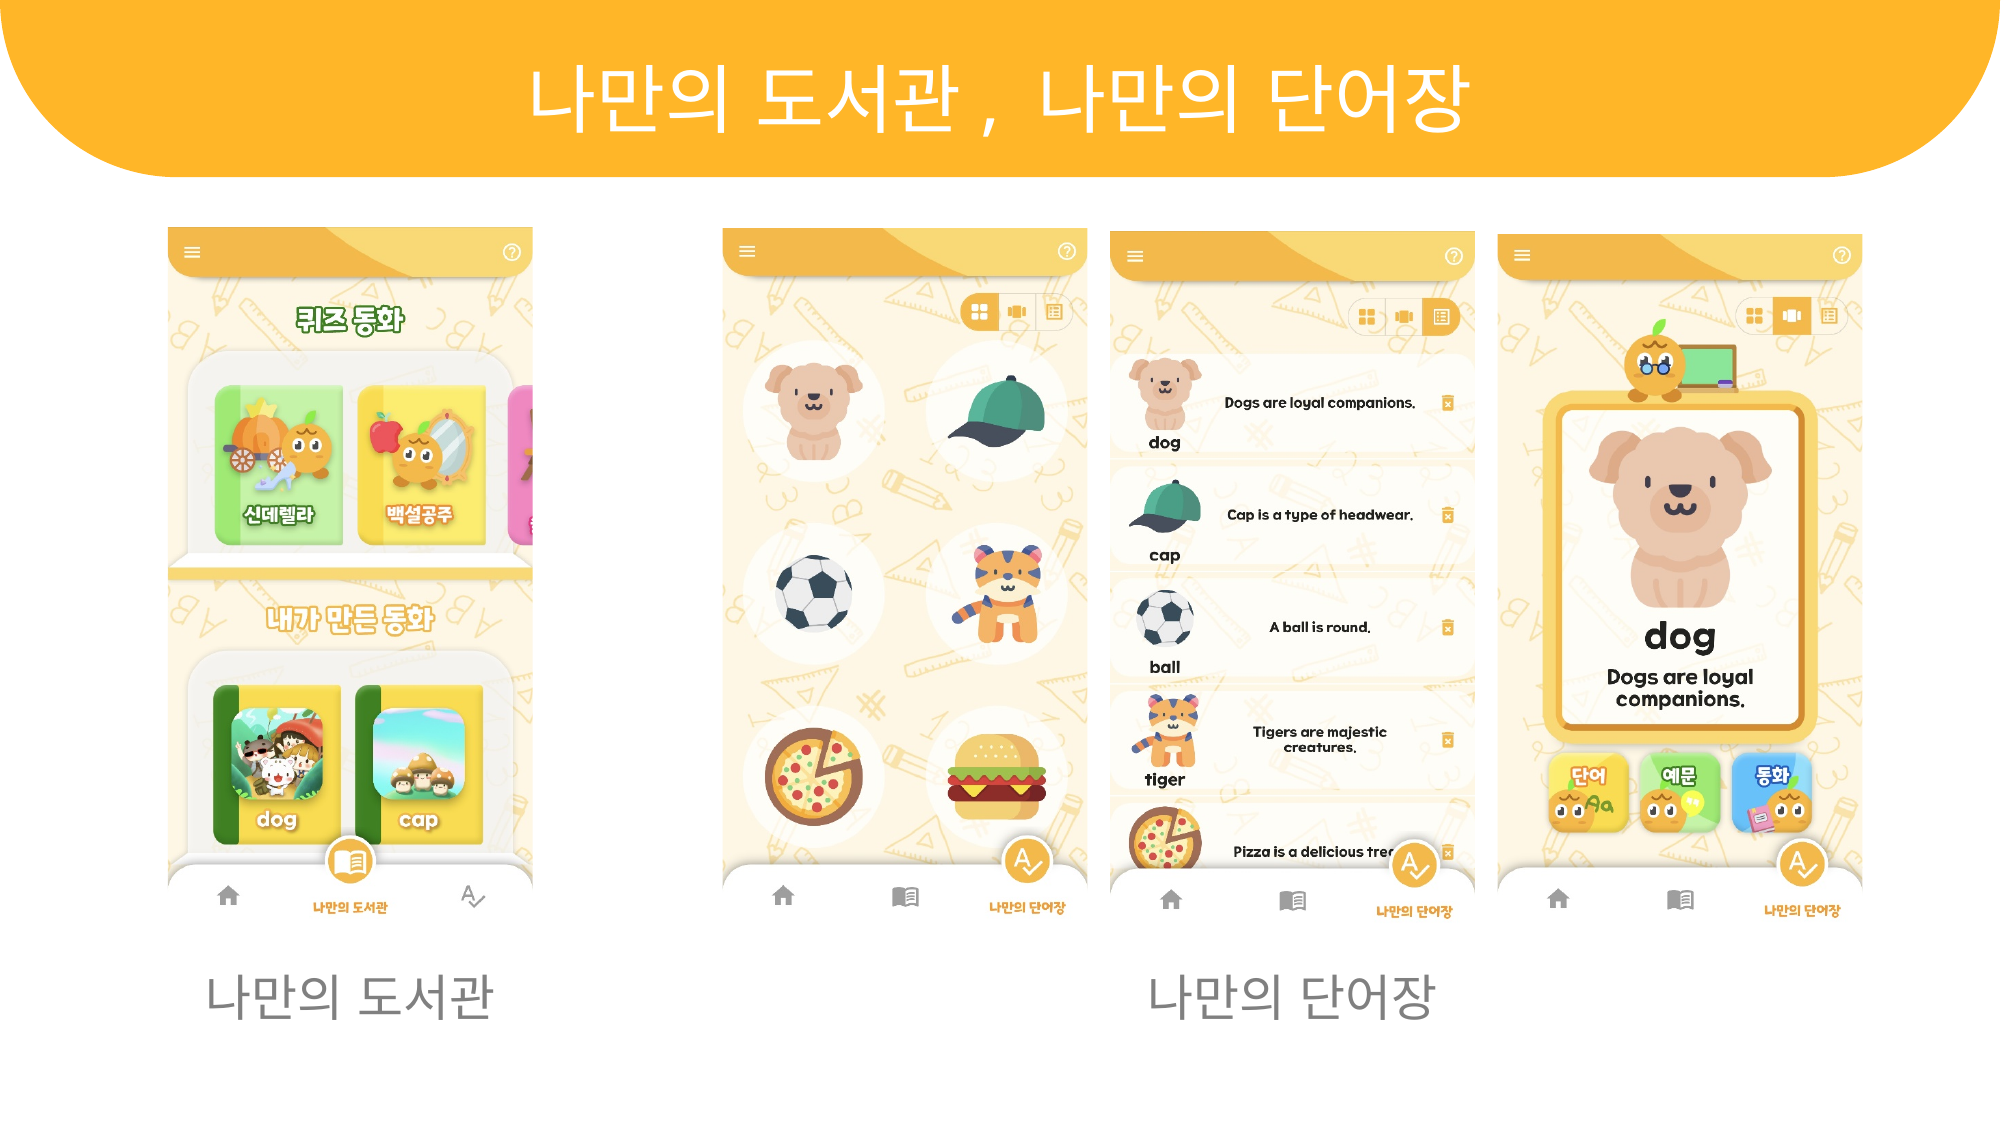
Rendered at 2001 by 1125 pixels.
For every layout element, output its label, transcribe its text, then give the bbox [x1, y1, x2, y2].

picture [722, 228, 1088, 922]
title 나만의 도서관, 나만의 단어장 [137, 29, 1863, 178]
picture [1497, 234, 1863, 927]
list 나만의 도서관 [174, 926, 527, 1076]
picture [1110, 231, 1475, 930]
list 나만의 단어장 [773, 925, 1812, 1076]
picture [167, 227, 533, 926]
